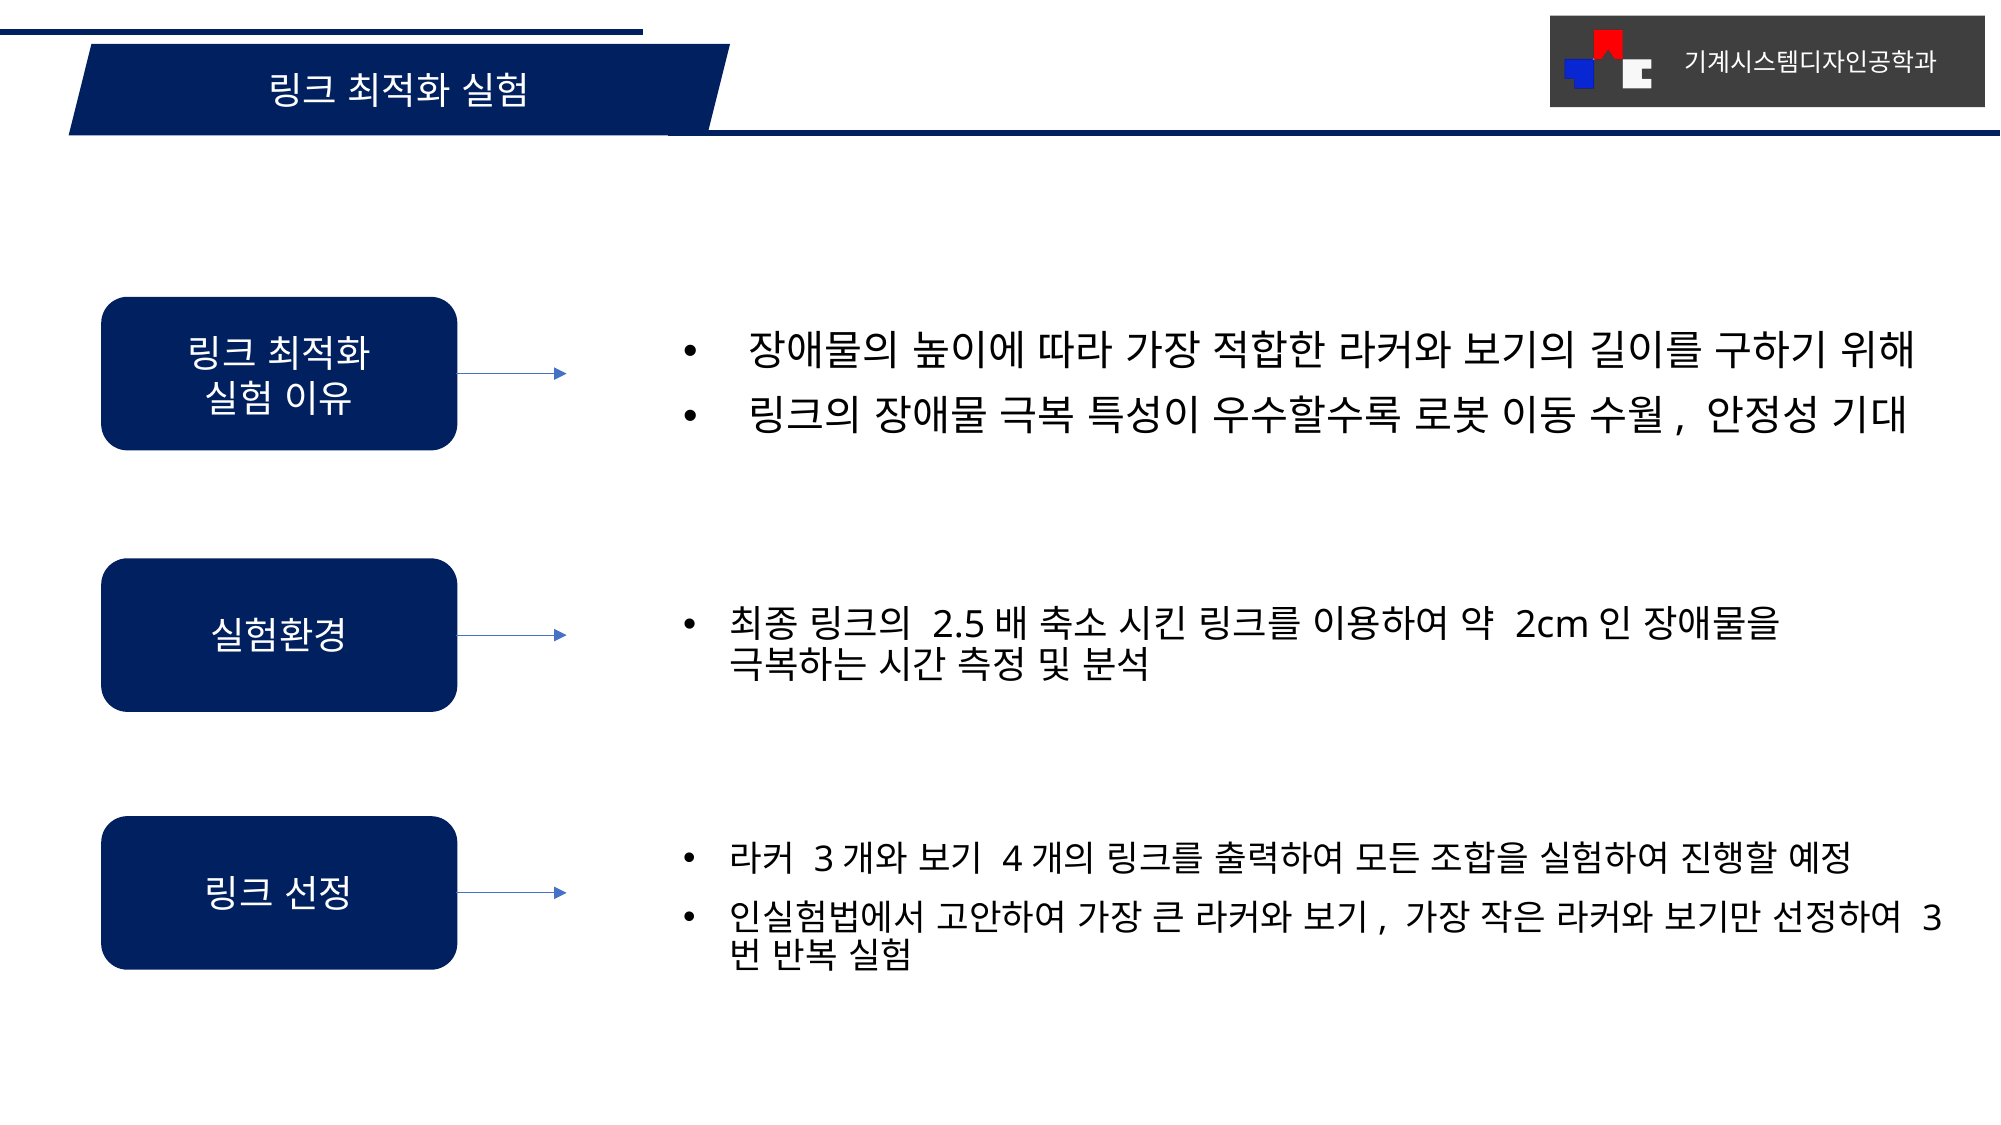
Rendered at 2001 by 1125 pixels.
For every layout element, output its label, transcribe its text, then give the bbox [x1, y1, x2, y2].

text_box [101, 296, 458, 451]
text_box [1549, 15, 2000, 110]
text_box 최종 링크의 2.5배 축소 시킨 링크를 이용하여 약 2cm인 장애물을 극복하는 시간 측정 및 분석 [668, 597, 1960, 742]
text_box 실험환경 [144, 604, 415, 665]
text_box [101, 558, 458, 712]
text_box [101, 816, 458, 970]
text_box 링크 선정 [144, 862, 415, 923]
text_box 링크 최적화 실험 이유 [144, 322, 415, 428]
text_box 장애물의 높이에 따라 가장 적합한 라커와 보기의 길이를 구하기 위해 링크의 장애물 극복 특성이 우수할수록 로봇 이동 수월, 안정성 기대 [668, 322, 1952, 448]
text_box 링크 최적화 실험 [68, 43, 731, 136]
